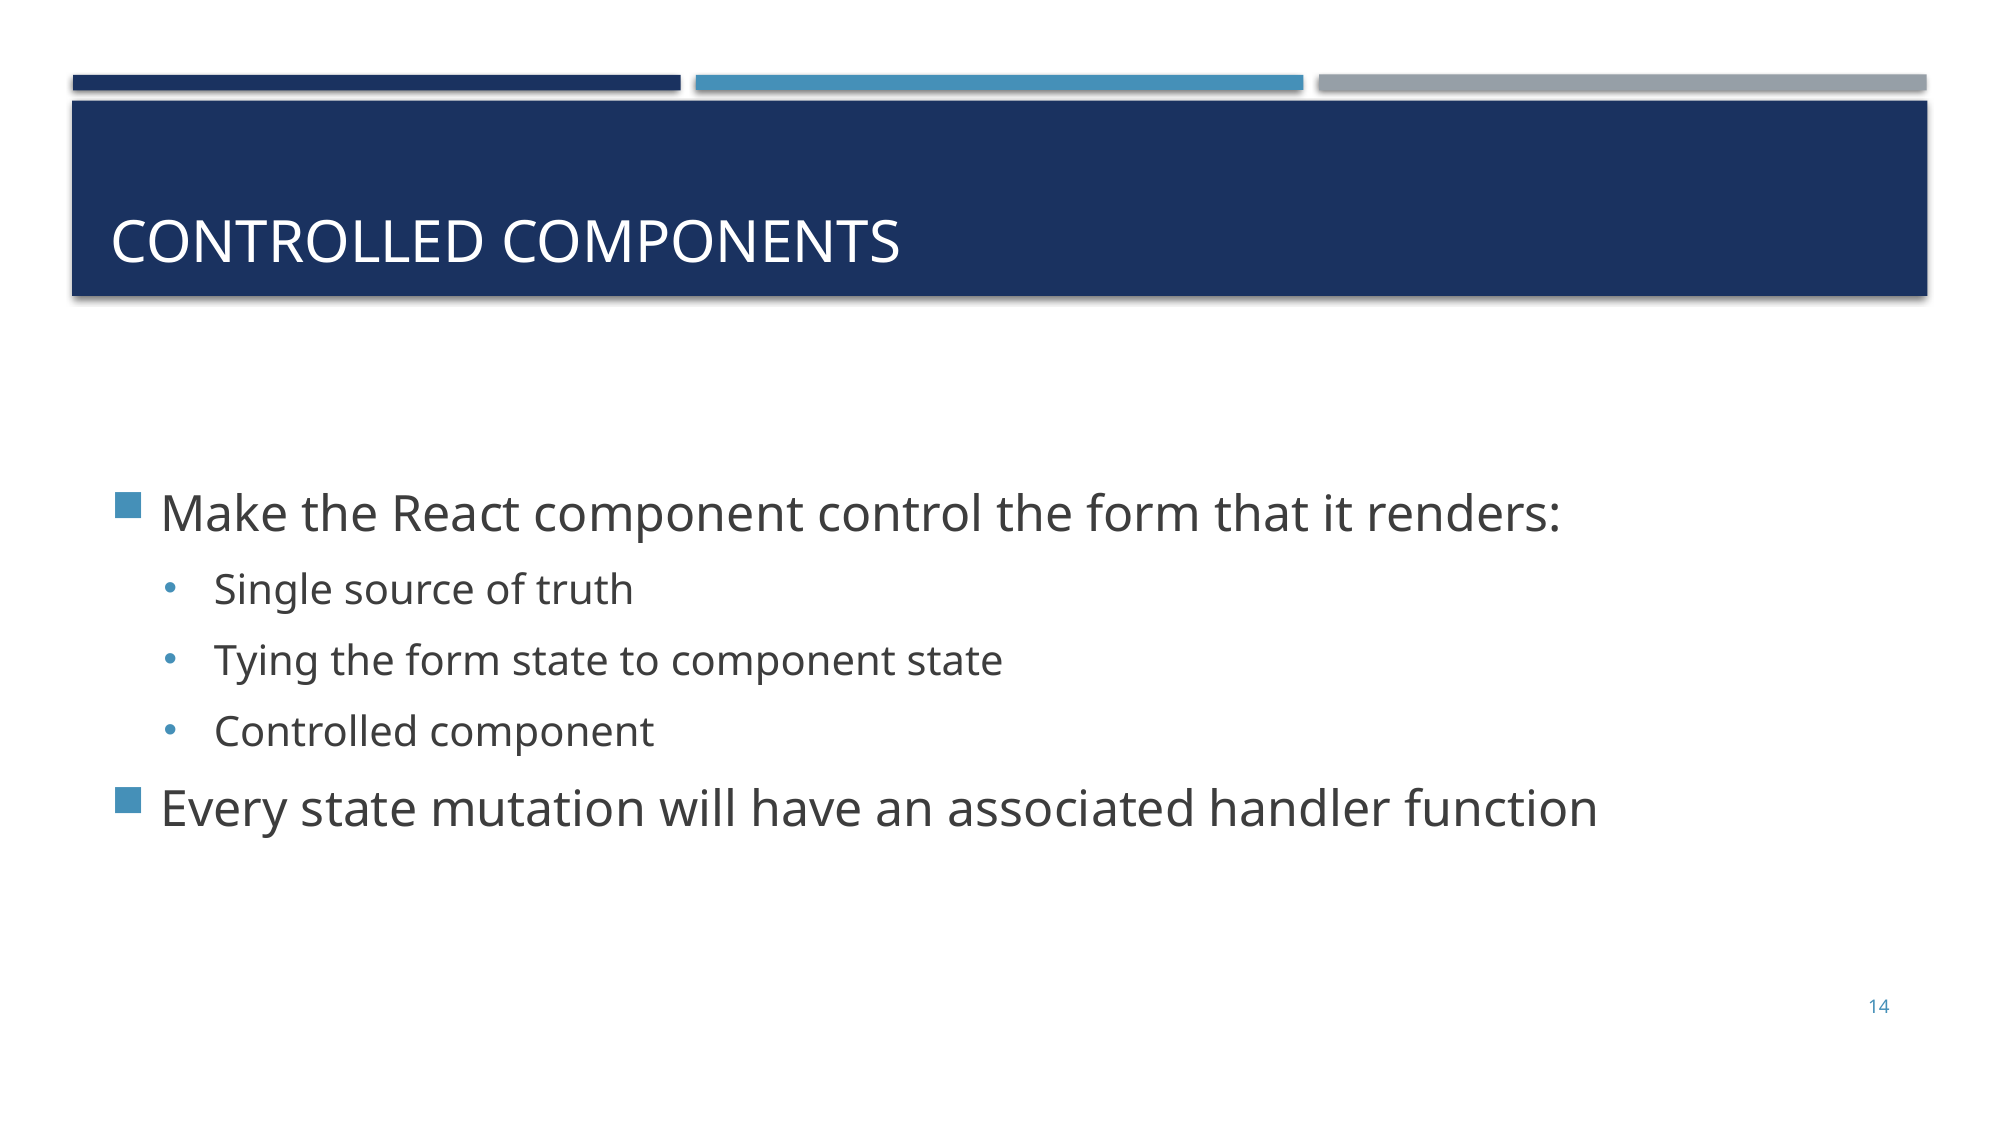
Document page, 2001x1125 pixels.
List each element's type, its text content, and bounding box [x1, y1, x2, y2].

title Controlled Components [95, 115, 1905, 282]
slide_number 14 [1732, 977, 1905, 1037]
list Make the React component control the form that it renders: Single source of truth Tying the form state to component state Controlled component Every state mutation will have an associated handler function [95, 357, 1905, 962]
